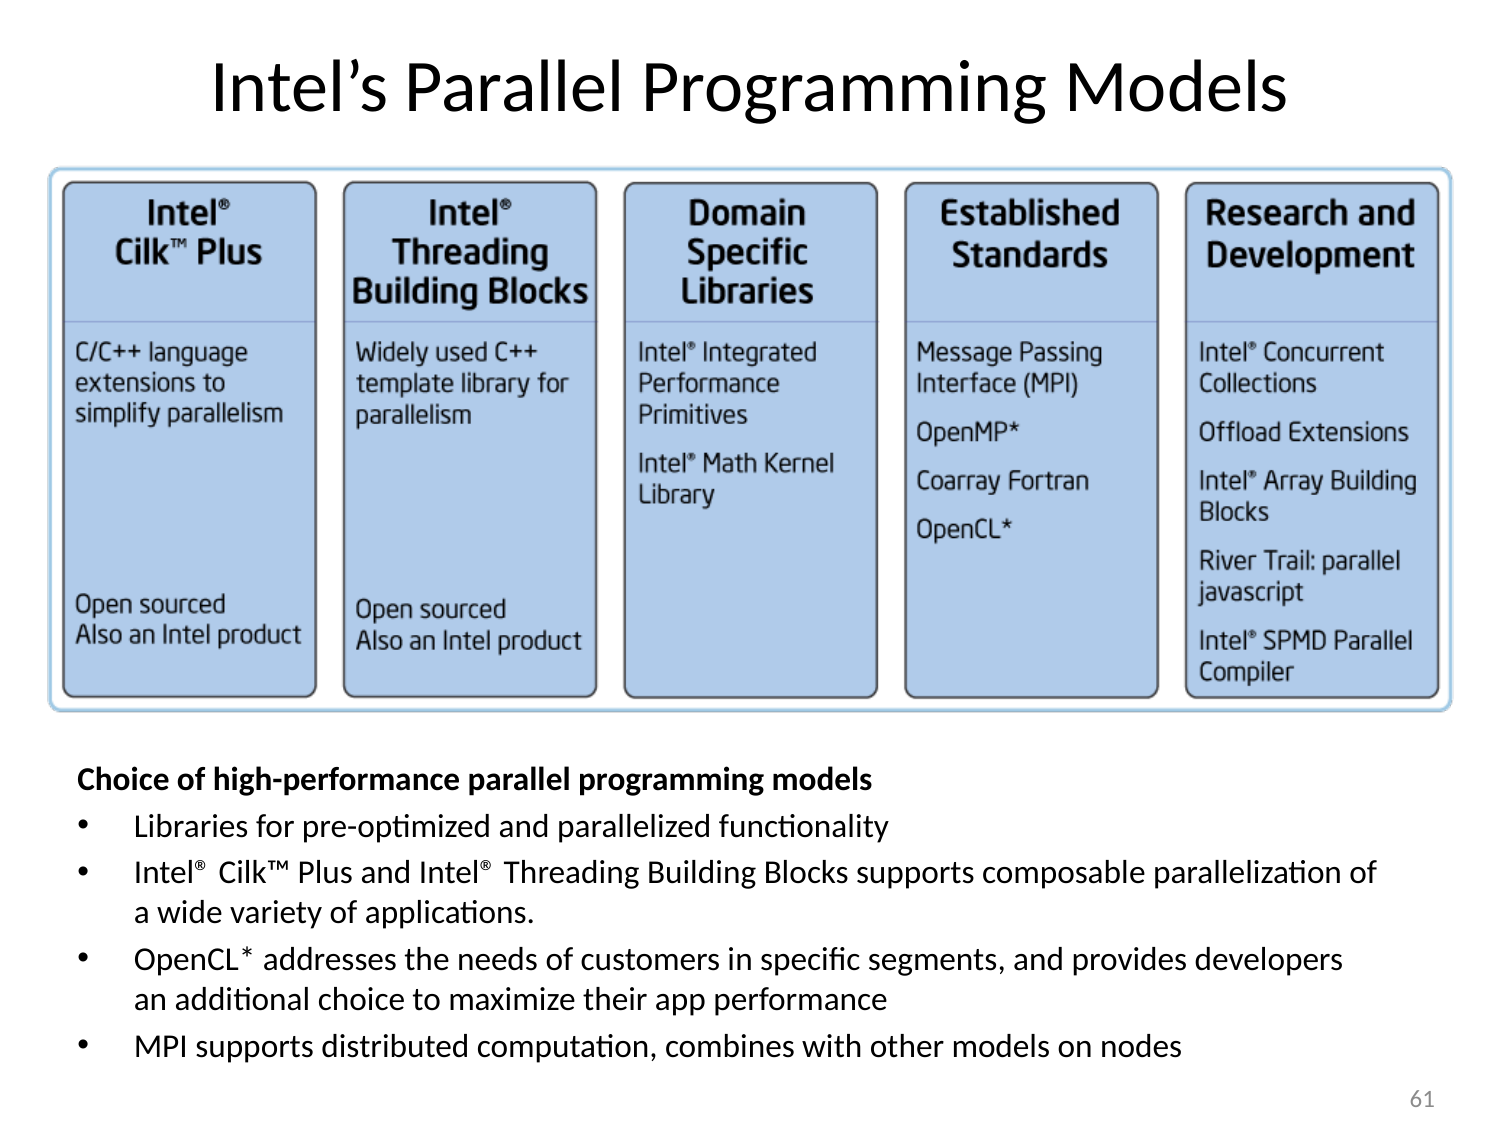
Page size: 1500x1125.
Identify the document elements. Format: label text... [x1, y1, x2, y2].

picture [42, 158, 1458, 719]
list Choice of high-performance parallel programming models Libraries for pre-optimized and parallelized functionality Intel® Cilk™ Plus and Intel® Threading Building Blocks supports composable parallelization of a wide variety of applications. OpenCL* addresses the needs of customers in specific segments, and provides developers an additional choice to maximize their app performance MPI supports distributed computation, combines with other models on nodes [62, 750, 1396, 1050]
slide_number 61 [1074, 1042, 1425, 1103]
text_box Intel’s Parallel Programming Models [74, 0, 1425, 157]
text_box 61 [1100, 1067, 1450, 1125]
